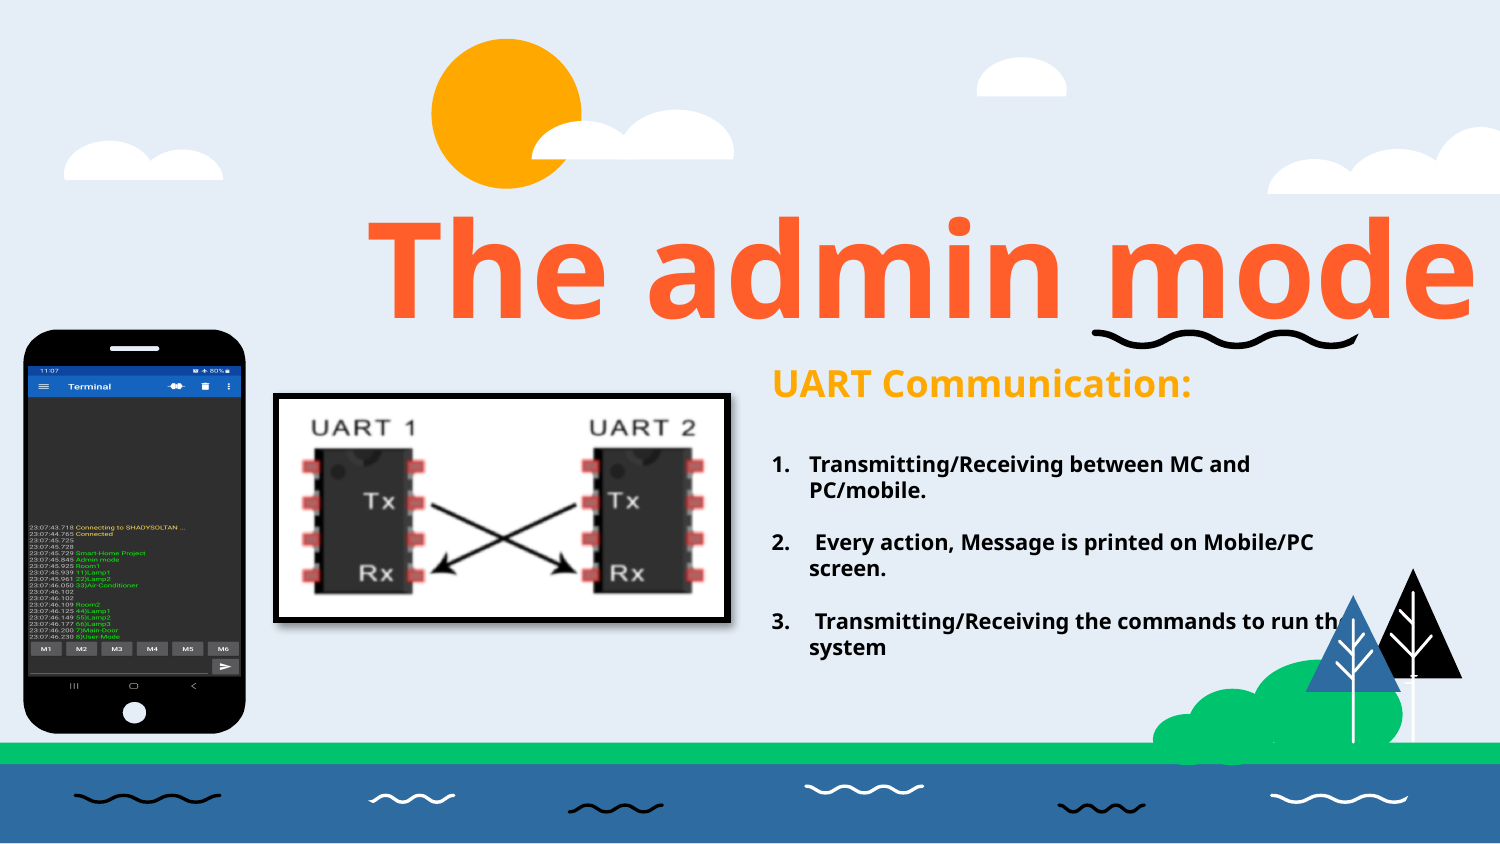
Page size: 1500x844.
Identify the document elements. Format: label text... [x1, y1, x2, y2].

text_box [1305, 594, 1402, 744]
picture [28, 366, 241, 695]
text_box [1152, 688, 1278, 766]
picture [279, 398, 725, 618]
text_box [23, 329, 246, 372]
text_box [1363, 568, 1463, 743]
text_box [23, 696, 246, 734]
text_box [431, 38, 582, 189]
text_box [531, 109, 735, 160]
subtitle UART Communication: Transmitting/Receiving between MC and PC/mobile. Every action, Message is printed on Mobile/PC screen. Transmitting/Receiving the commands to run the system [756, 345, 1390, 431]
title The admin mode [0, 183, 1495, 361]
text_box [1091, 329, 1359, 345]
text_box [63, 140, 224, 181]
text_box [1258, 661, 1373, 761]
